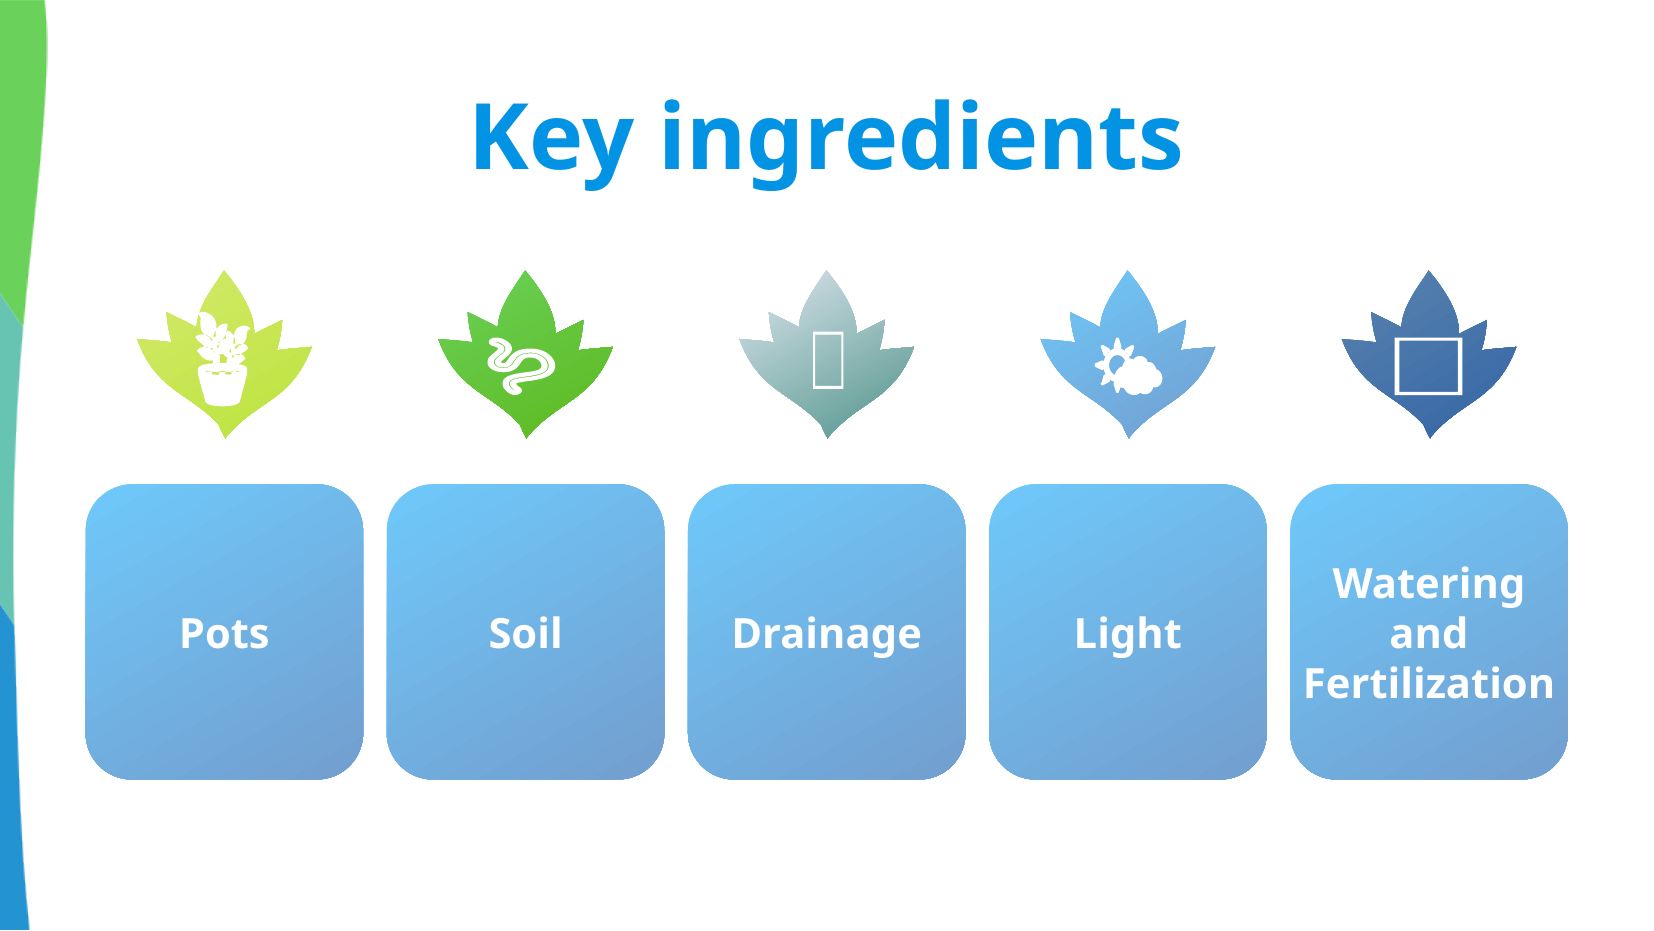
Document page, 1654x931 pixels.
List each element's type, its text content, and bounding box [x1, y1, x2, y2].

subtitle Pots [85, 484, 364, 780]
subtitle Light [989, 484, 1267, 780]
subtitle Watering and Fertilization [1290, 484, 1568, 780]
subtitle Drainage [687, 484, 966, 780]
subtitle Soil [386, 484, 665, 780]
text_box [438, 270, 613, 439]
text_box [739, 270, 914, 439]
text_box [137, 270, 312, 439]
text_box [1341, 270, 1517, 439]
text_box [1040, 270, 1216, 439]
picture [0, 0, 48, 930]
title Key ingredients [82, 59, 1571, 207]
